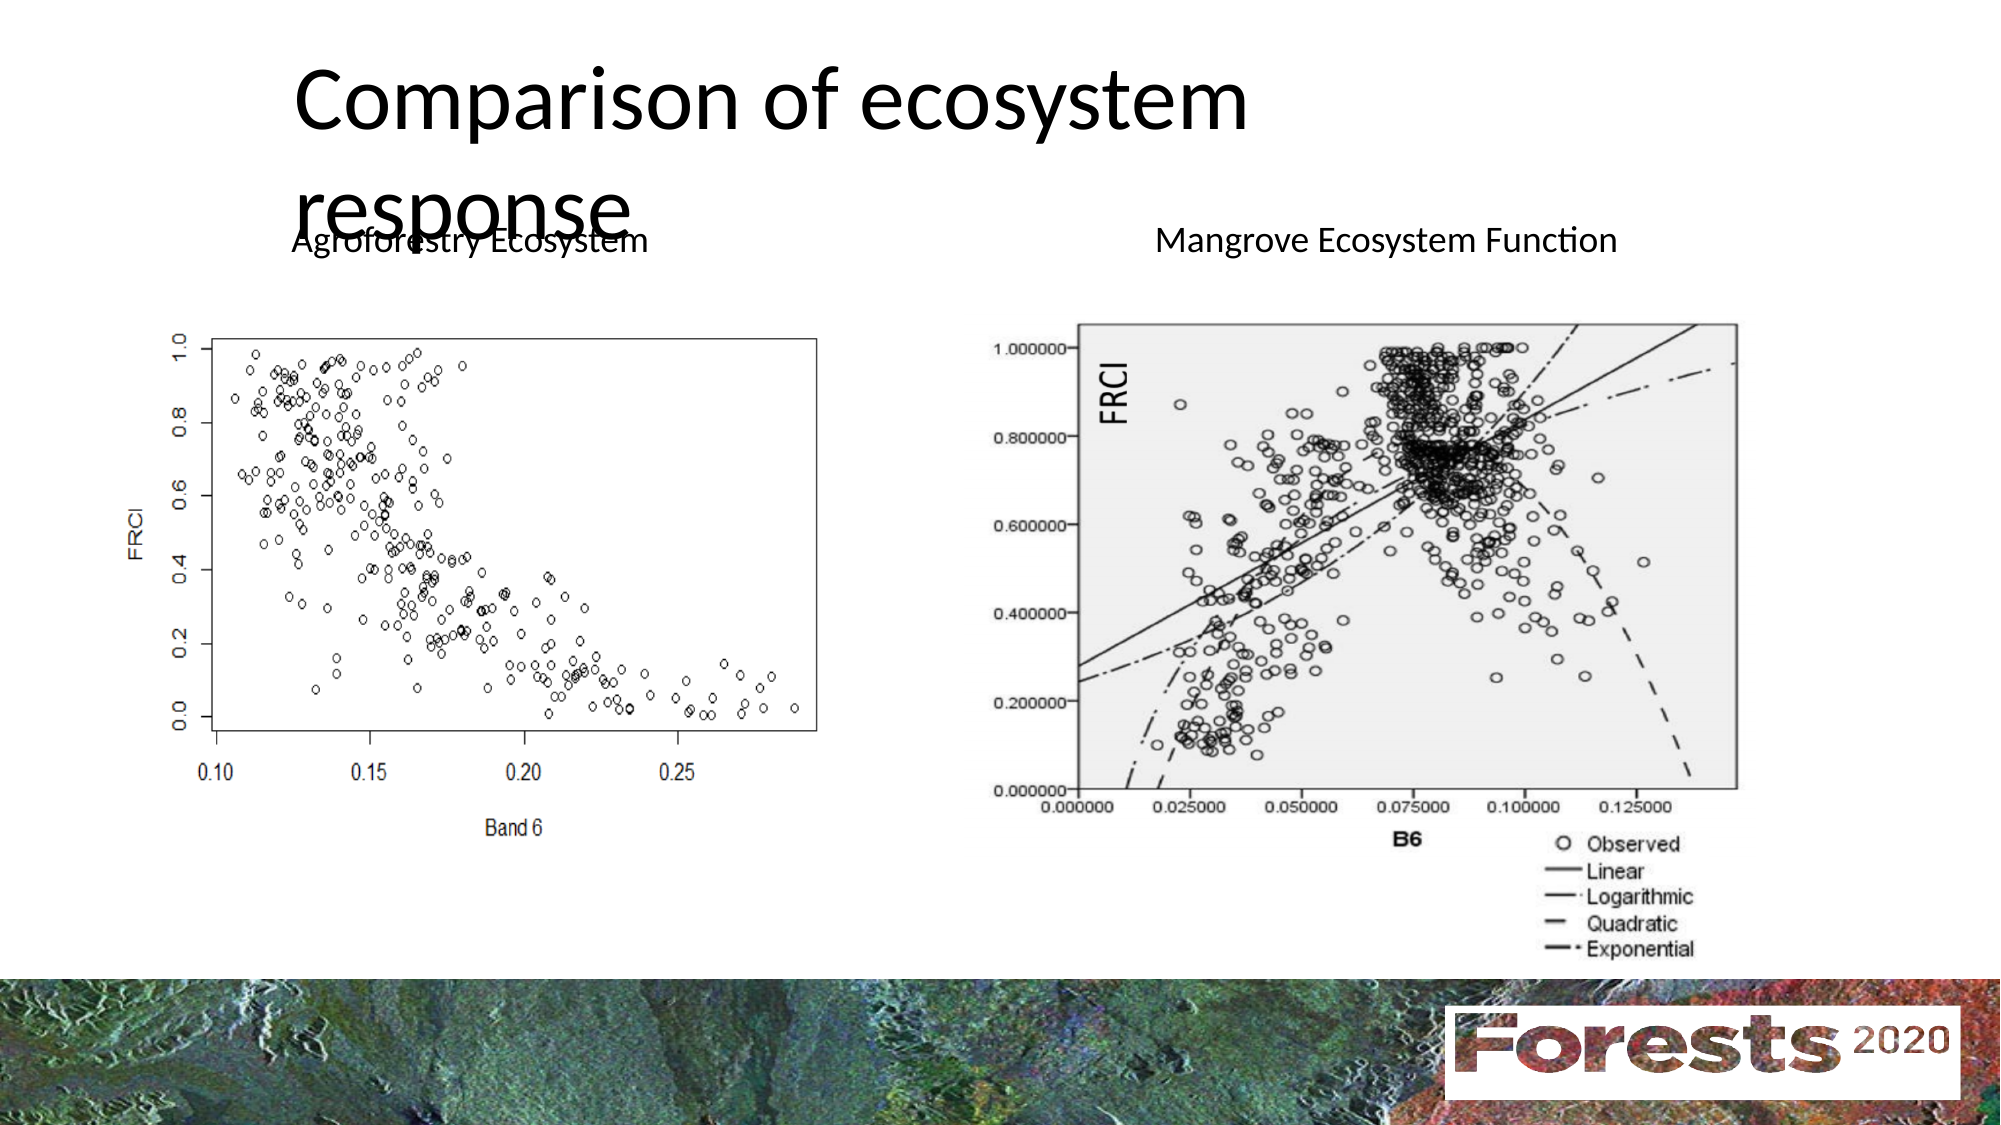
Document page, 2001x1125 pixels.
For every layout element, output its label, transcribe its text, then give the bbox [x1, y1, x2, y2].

text_box Mangrove Ecosystem Function [1140, 196, 1707, 280]
picture [964, 305, 1757, 971]
title Comparison of ecosystem response [279, 30, 1627, 171]
picture [125, 315, 852, 845]
text_box Agroforestry Ecosystem [276, 196, 844, 280]
picture [0, 979, 2000, 1125]
